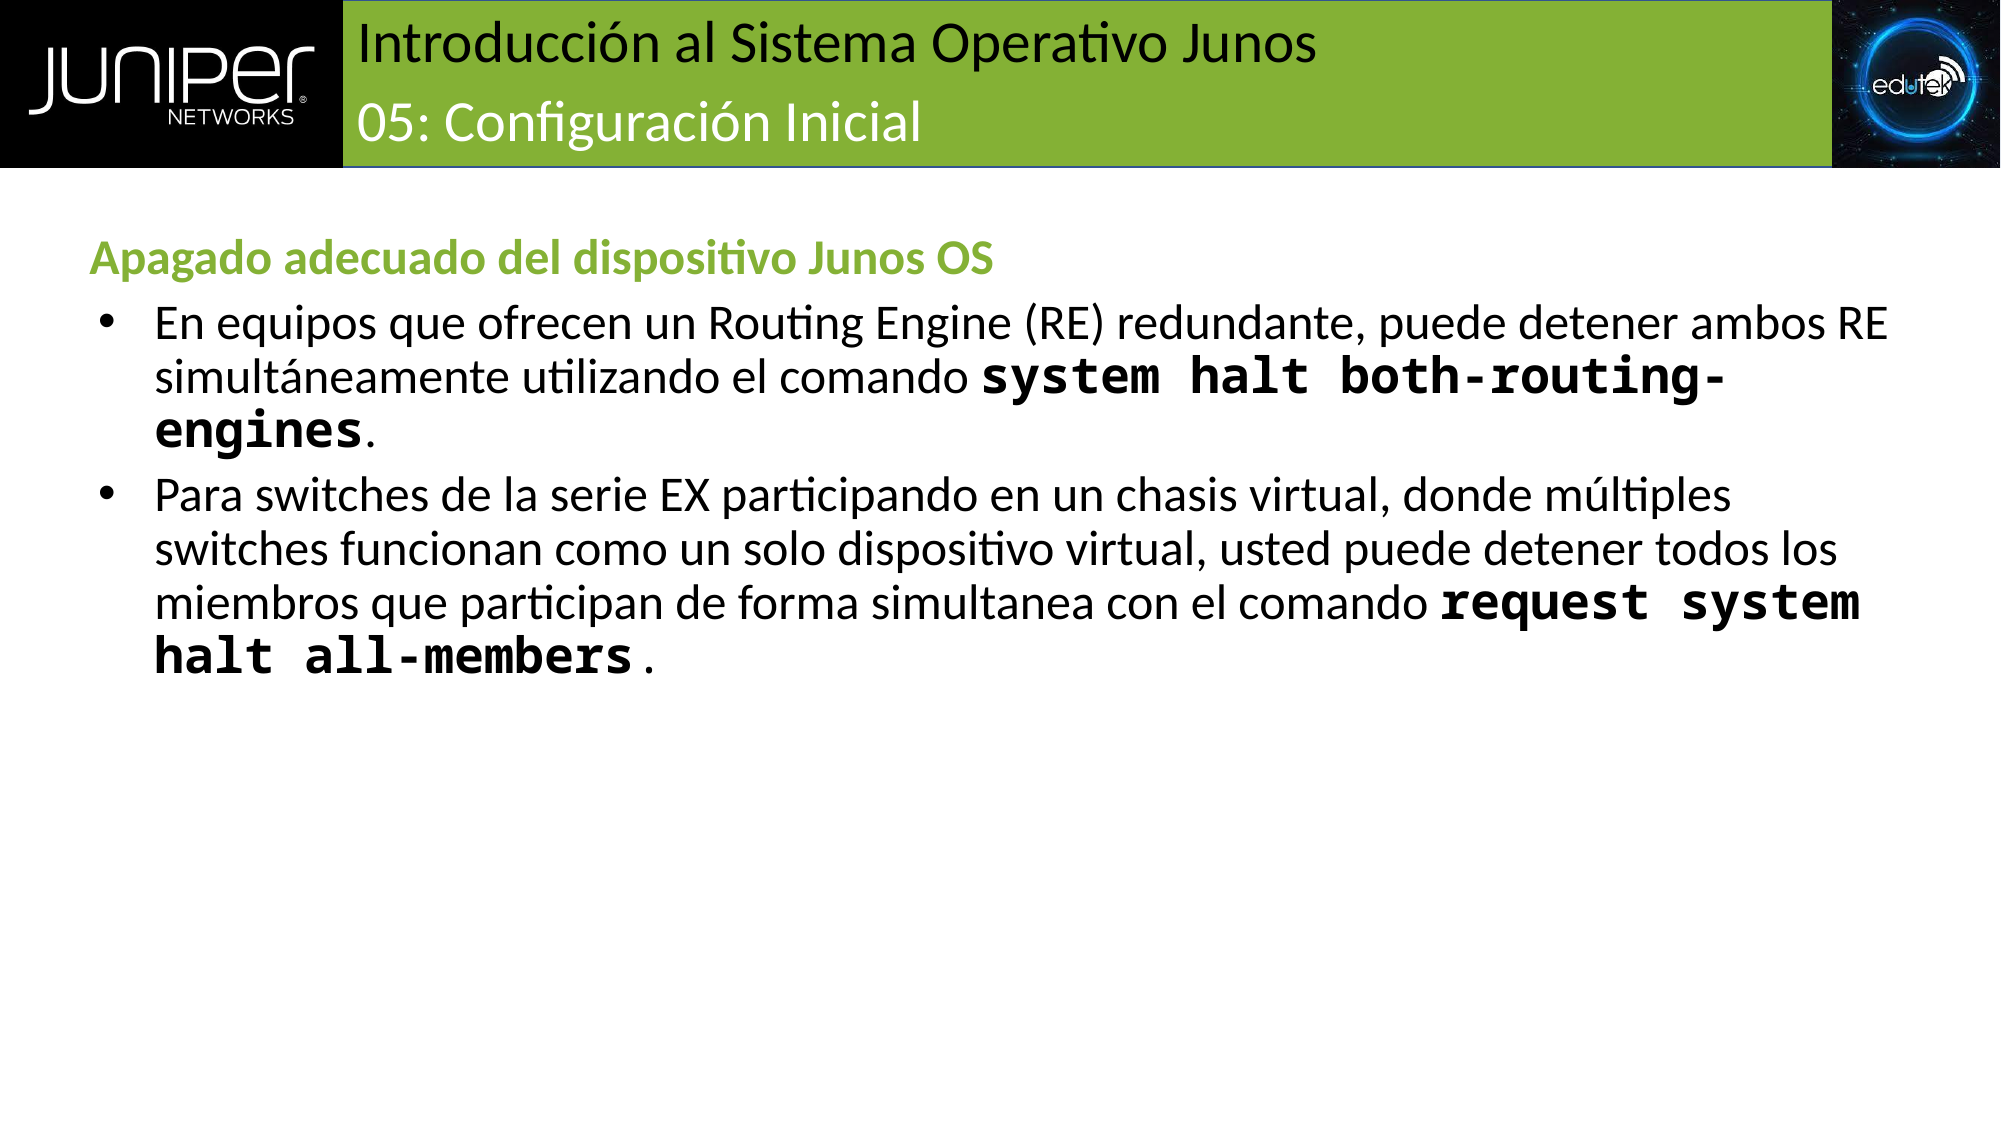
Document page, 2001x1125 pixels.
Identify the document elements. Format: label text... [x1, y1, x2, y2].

list Apagado adecuado del dispositivo Junos OS En equipos que ofrecen un Routing Engine (RE) redundante, puede detener ambos RE simultáneamente utilizando el comando system halt both-routing-engines. Para switches de la serie EX participando en un chasis virtual, donde múltiples switches funcionan como un solo dispositivo virtual, usted puede detener todos los miembros que participan de forma simultanea con el comando request system halt all-members. [74, 224, 1926, 938]
picture [1832, 84, 2000, 168]
title Introducción al Sistema Operativo Junos [342, 3, 2000, 84]
picture [0, 0, 343, 168]
list 05: Configuración Inicial [342, 83, 1606, 168]
